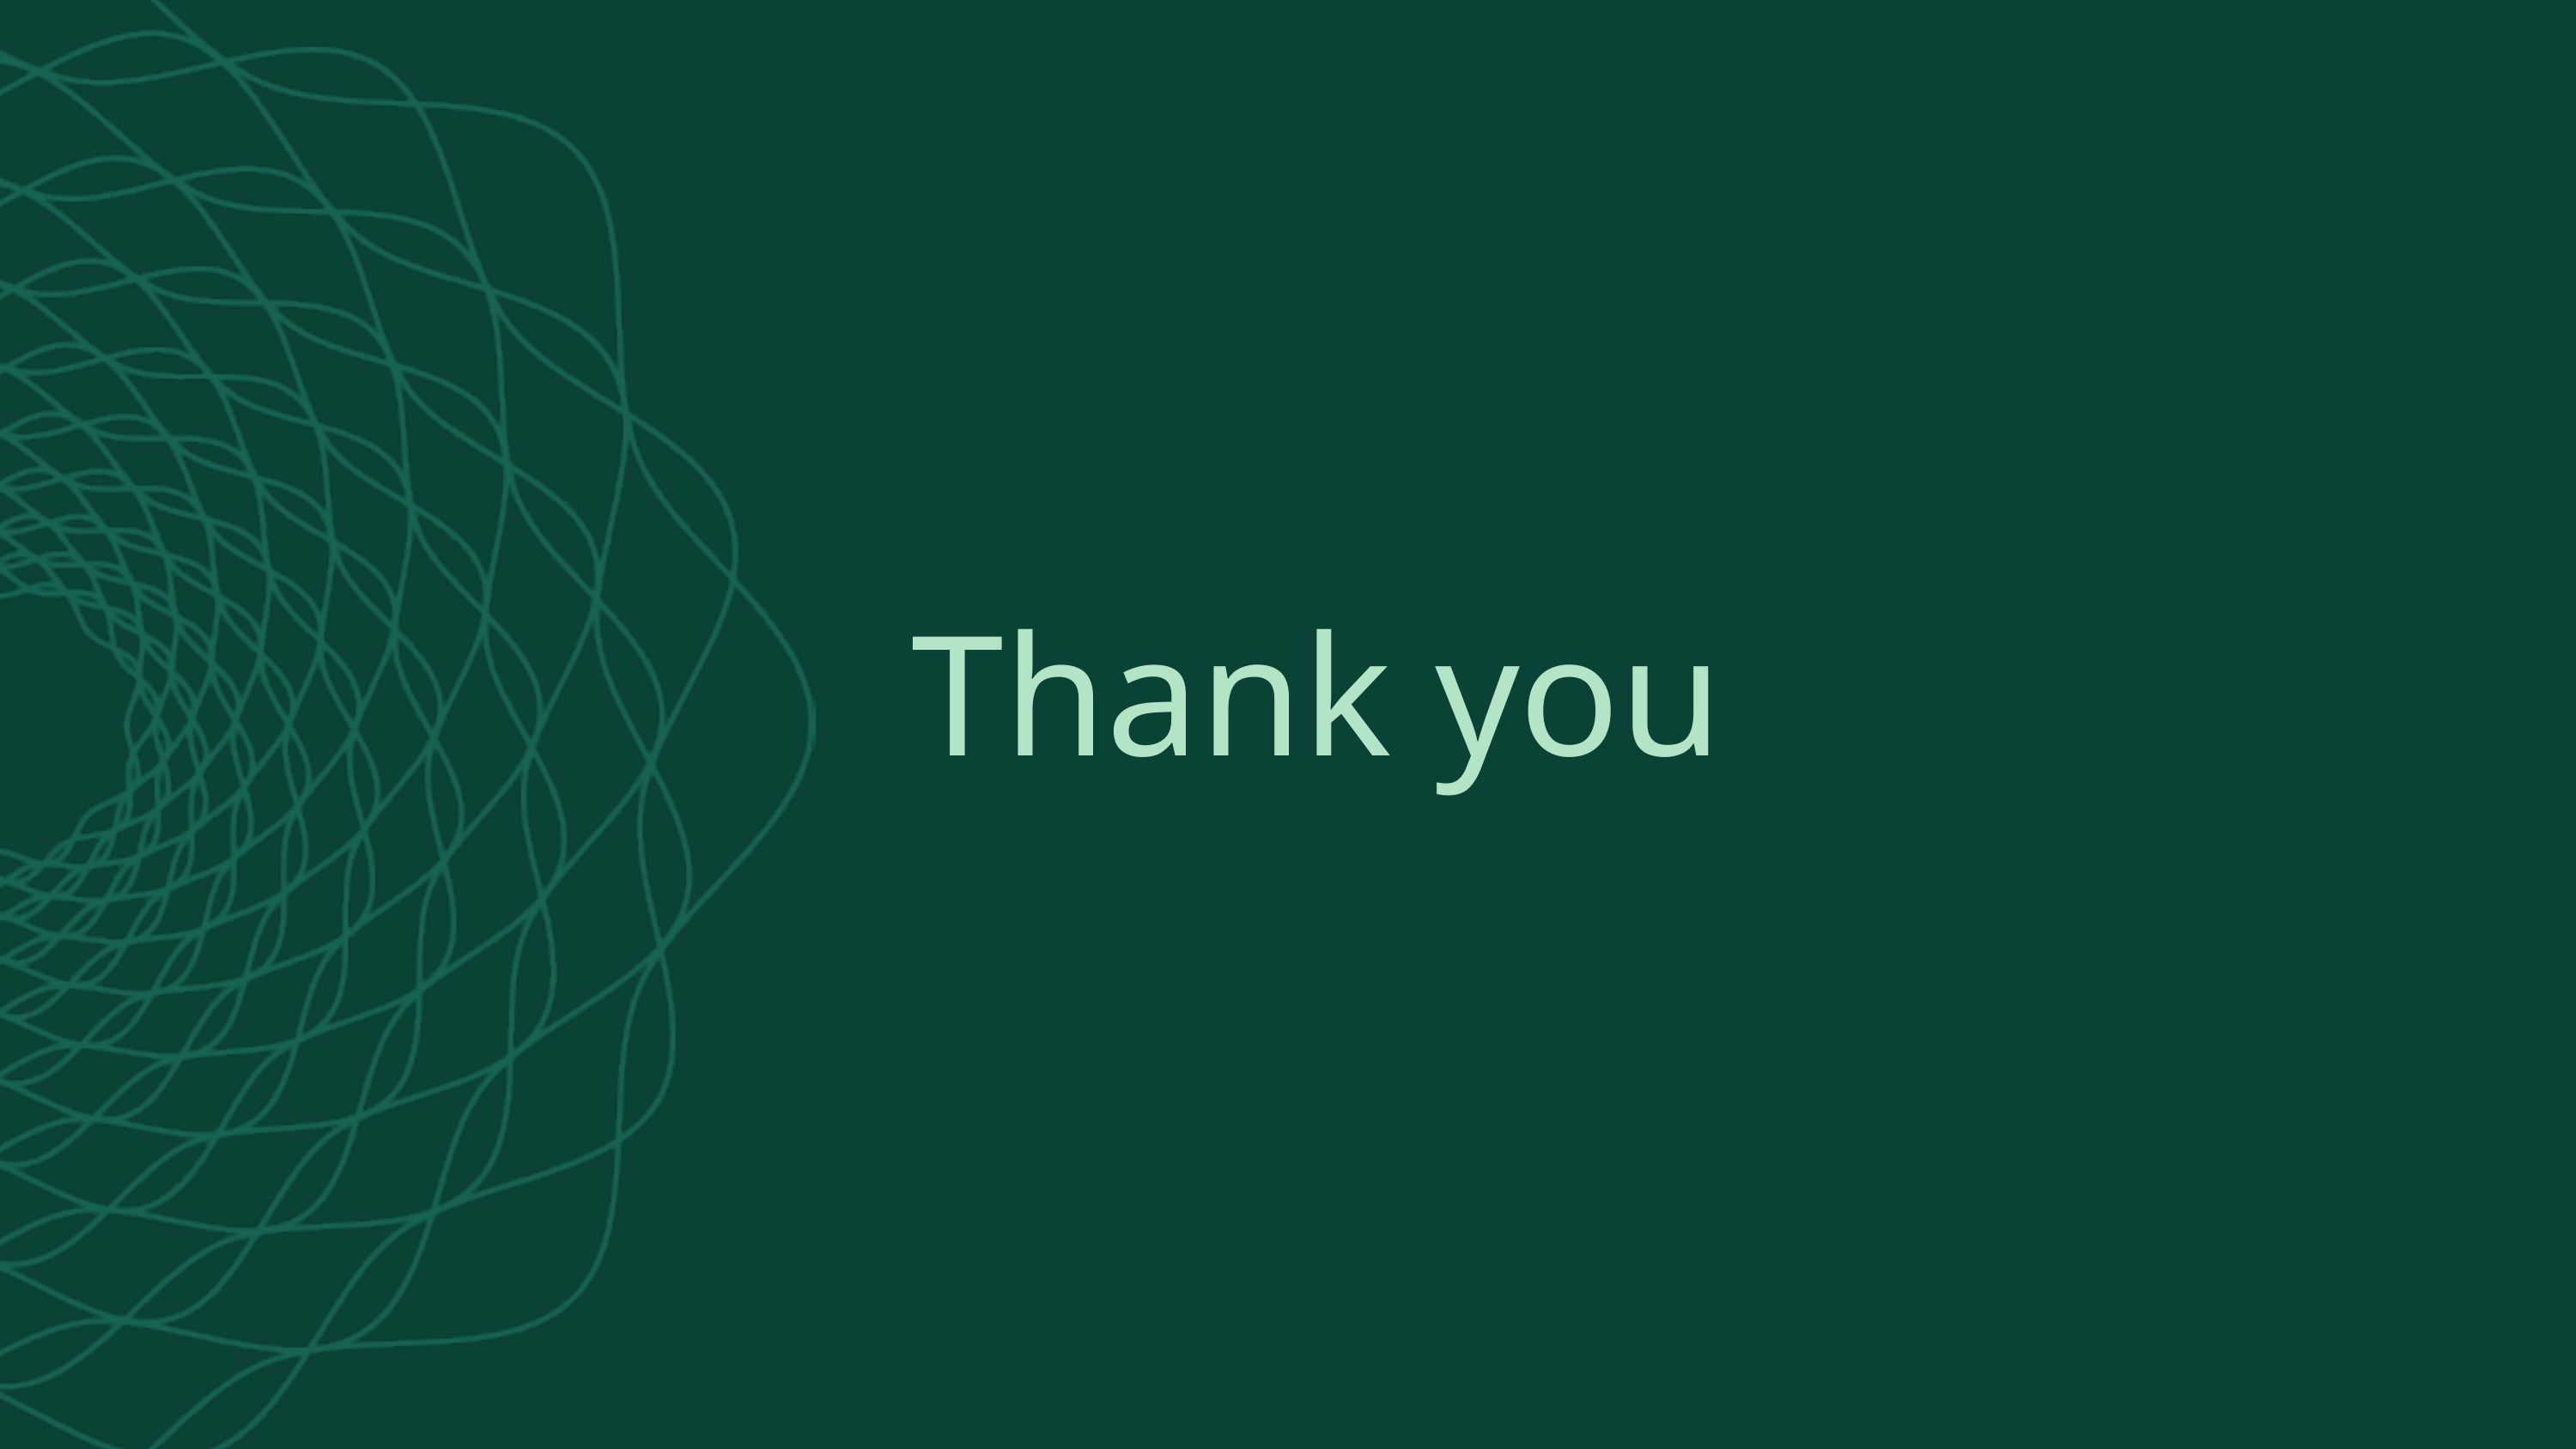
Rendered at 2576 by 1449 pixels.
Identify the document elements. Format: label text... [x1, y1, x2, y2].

text_box Thank you [911, 589, 2447, 790]
picture [0, 0, 816, 1449]
